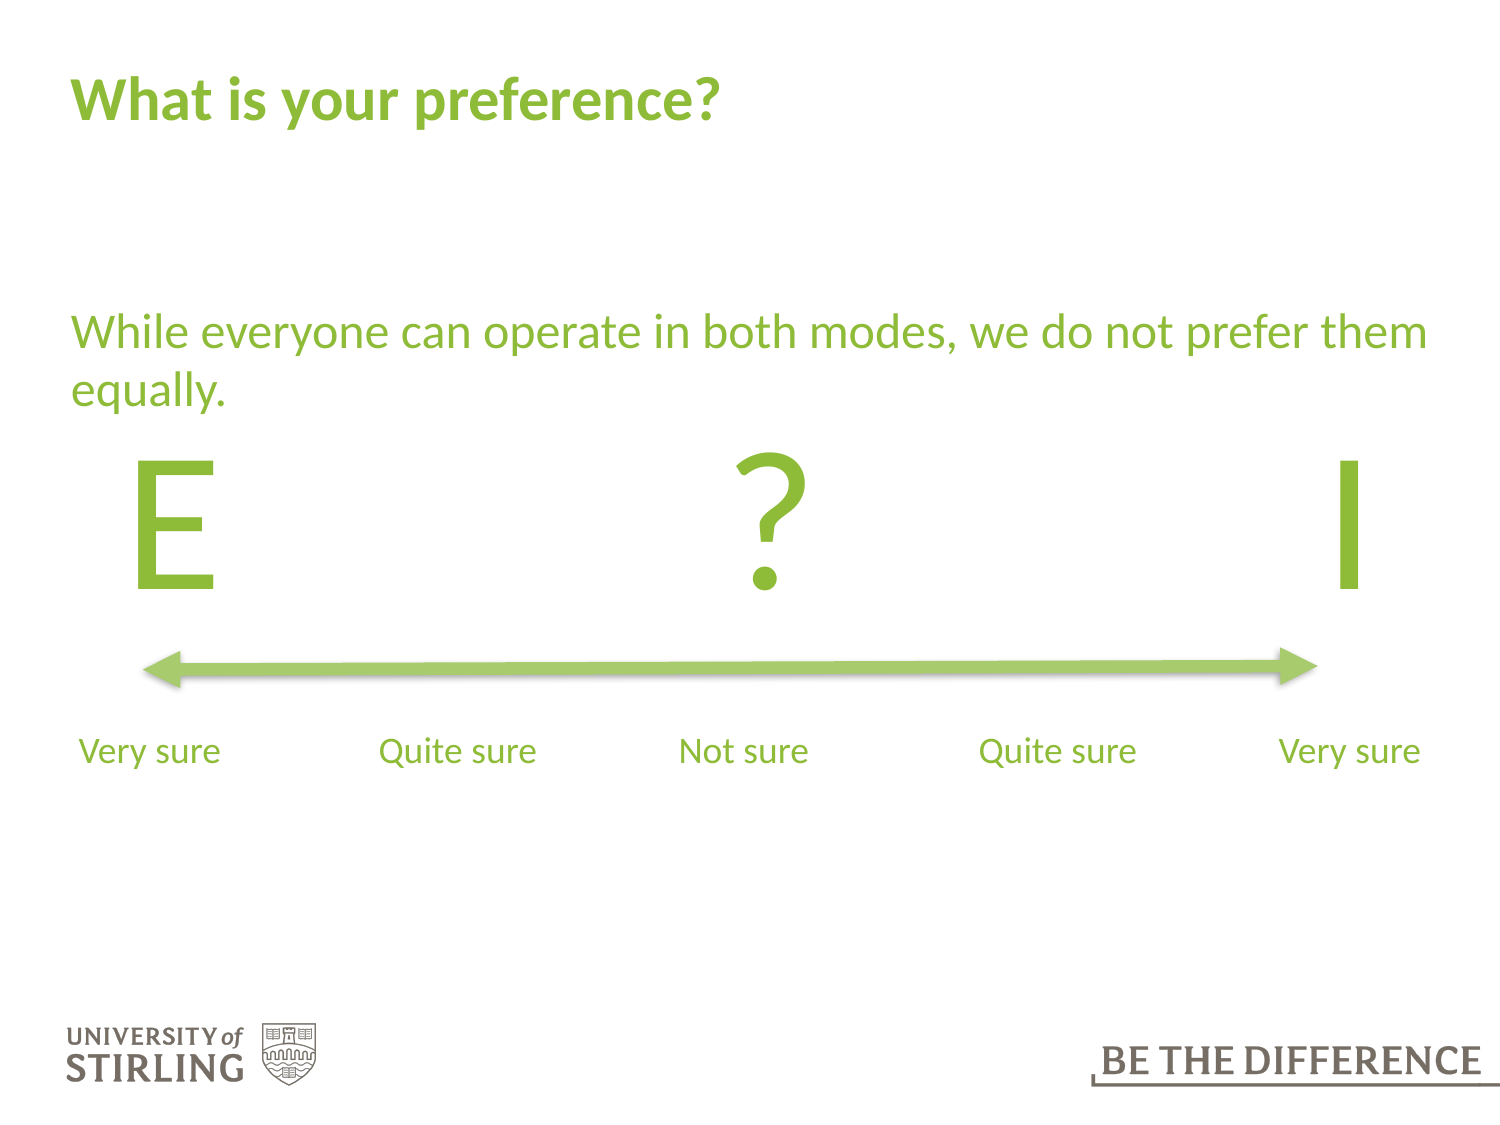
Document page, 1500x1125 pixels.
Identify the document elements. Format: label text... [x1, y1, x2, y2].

list While everyone can operate in both modes, we do not prefer them equally. E ? I Very sure Quite sure Not sure Quite sure Very sure [70, 299, 1430, 979]
title What is your preference? [70, 70, 1430, 290]
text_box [142, 665, 1319, 670]
picture [1090, 1043, 1500, 1092]
picture [63, 1020, 320, 1088]
